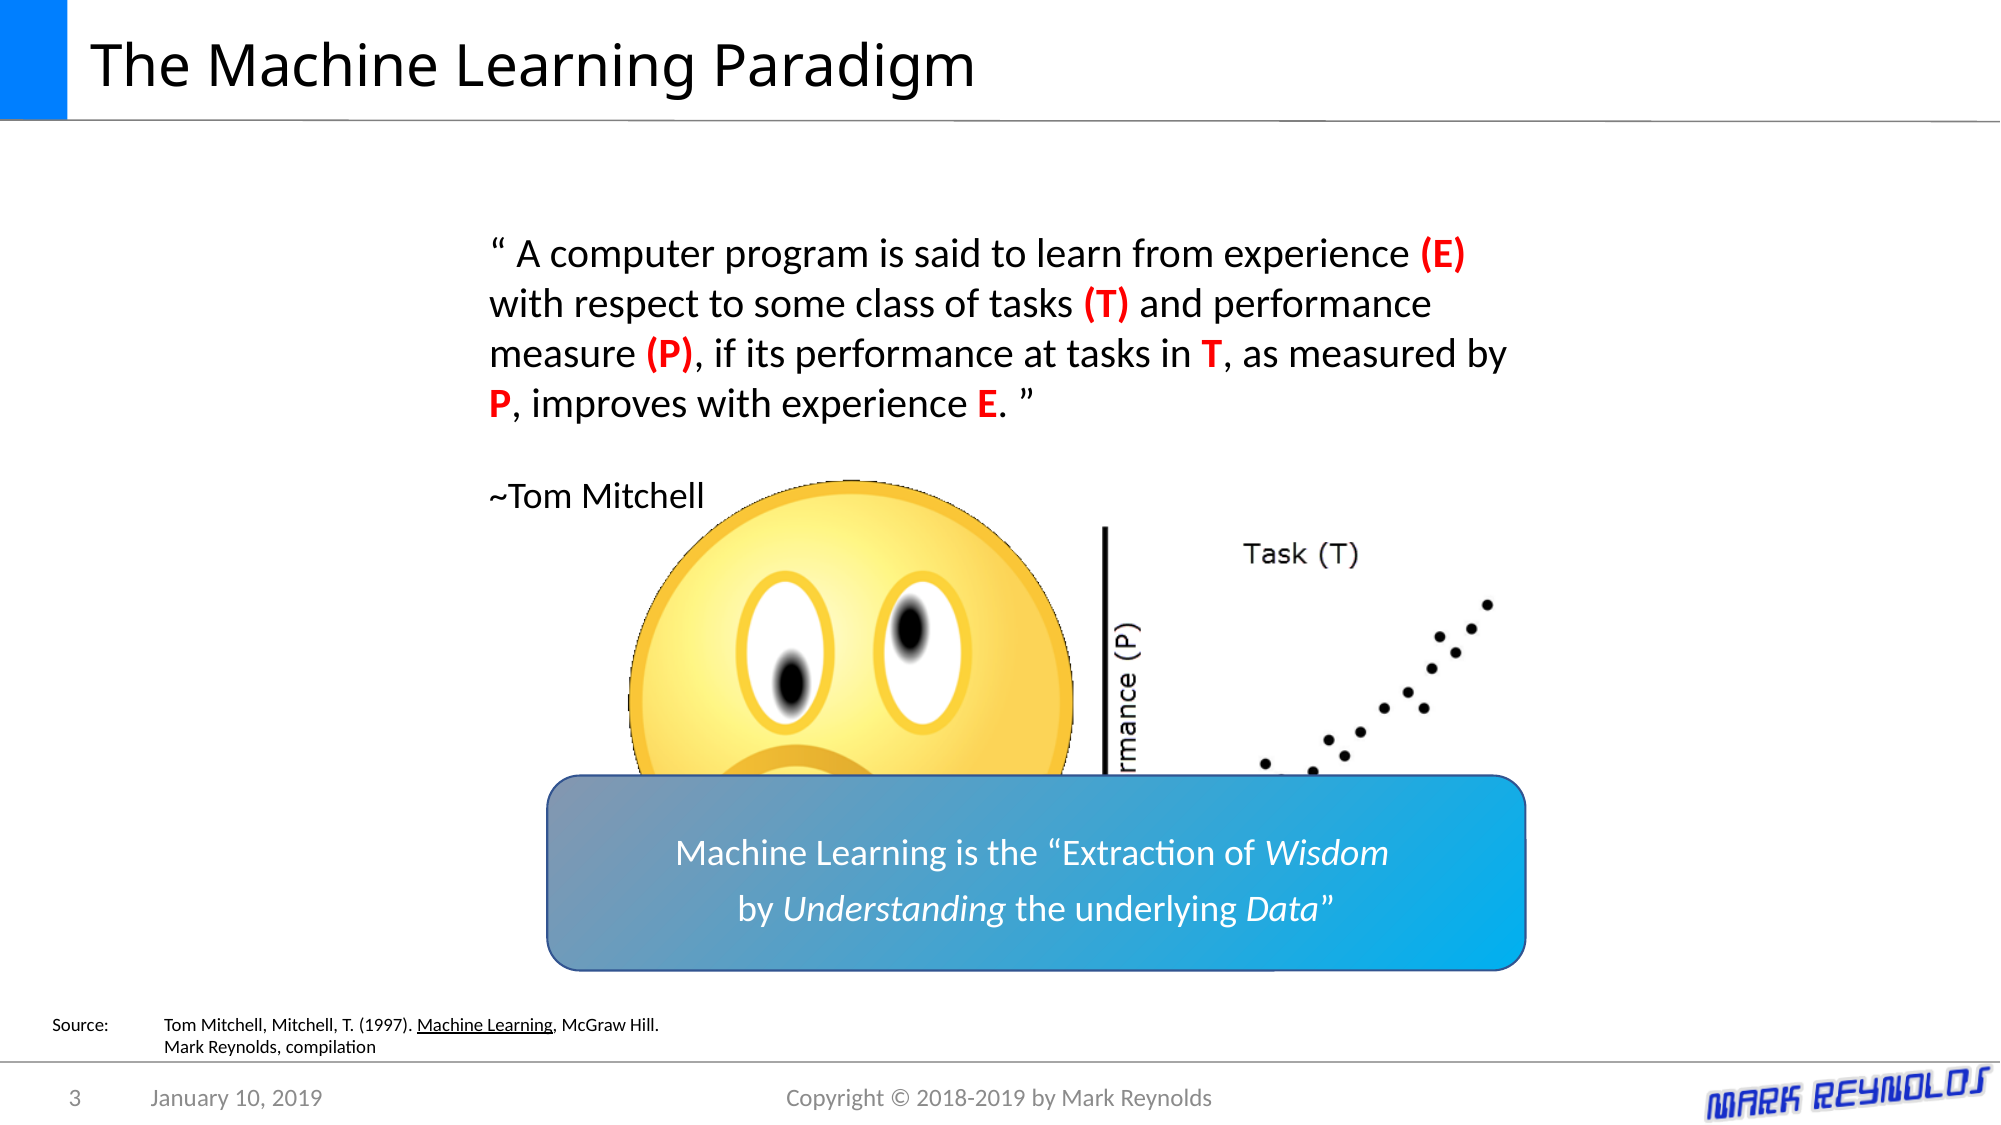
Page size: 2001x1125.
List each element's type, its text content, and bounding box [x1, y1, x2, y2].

text_box Machine Learning is the “Extraction of Wisdom by Understanding the underlying Data” [546, 774, 1527, 972]
picture [1102, 526, 1509, 932]
text_box “ A computer program is said to learn from experience (E) with respect to some class of tasks (T) and performance measure (P), if its performance at tasks in T, as measured by P, improves with experience E. ” ~Tom Mitchell [474, 218, 1526, 524]
picture [623, 476, 1080, 932]
footer Copyright © 2018-2019 by Mark Reynolds [350, 1073, 1650, 1119]
text_box Source: Tom Mitchell, Mitchell, T. (1997). Machine Learning, McGraw Hill. Mark Reynolds, compilation [37, 1004, 1508, 1065]
slide_number 3 [37, 1073, 113, 1119]
picture [1699, 1059, 1997, 1125]
title The Machine Learning Paradigm [75, 15, 1800, 120]
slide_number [124, 1073, 350, 1119]
